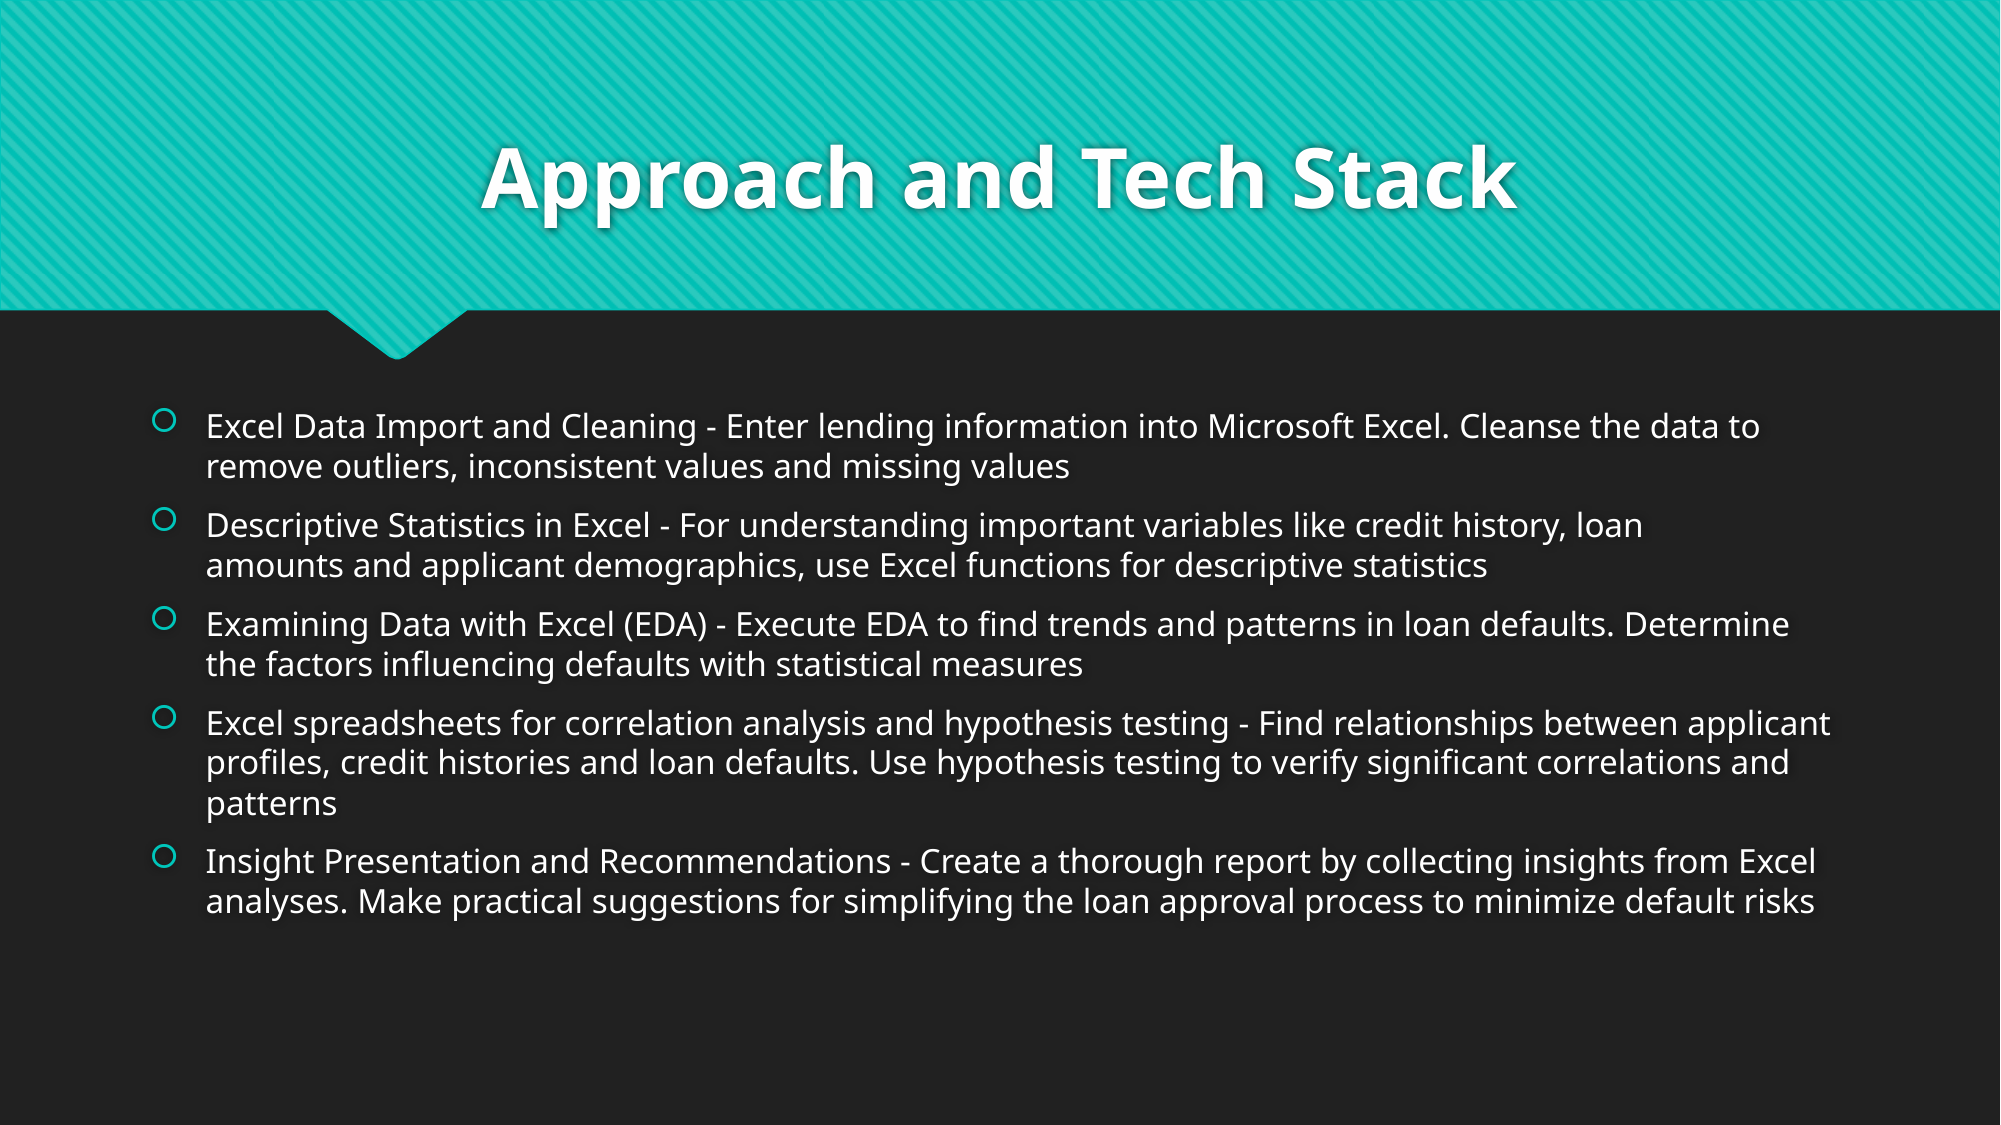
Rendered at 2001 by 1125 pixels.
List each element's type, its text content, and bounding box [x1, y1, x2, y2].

title Approach and Tech Stack [132, 73, 1868, 233]
list Excel Data Import and Cleaning - Enter lending information into Microsoft Excel. Cleanse the data to remove outliers, inconsistent values and missing values Descriptive Statistics in Excel - For understanding important variables like credit history, loan amounts and applicant demographics, use Excel functions for descriptive statistics Examining Data with Excel (EDA) - Execute EDA to find trends and patterns in loan defaults. Determine the factors influencing defaults with statistical measures Excel spreadsheets for correlation analysis and hypothesis testing - Find relationships between applicant profiles, credit histories and loan defaults. Use hypothesis testing to verify significant correlations and patterns Insight Presentation and Recommendations - Create a thorough report by collecting insights from Excel analyses. Make practical suggestions for simplifying the loan approval process to minimize default risks [134, 364, 1866, 962]
